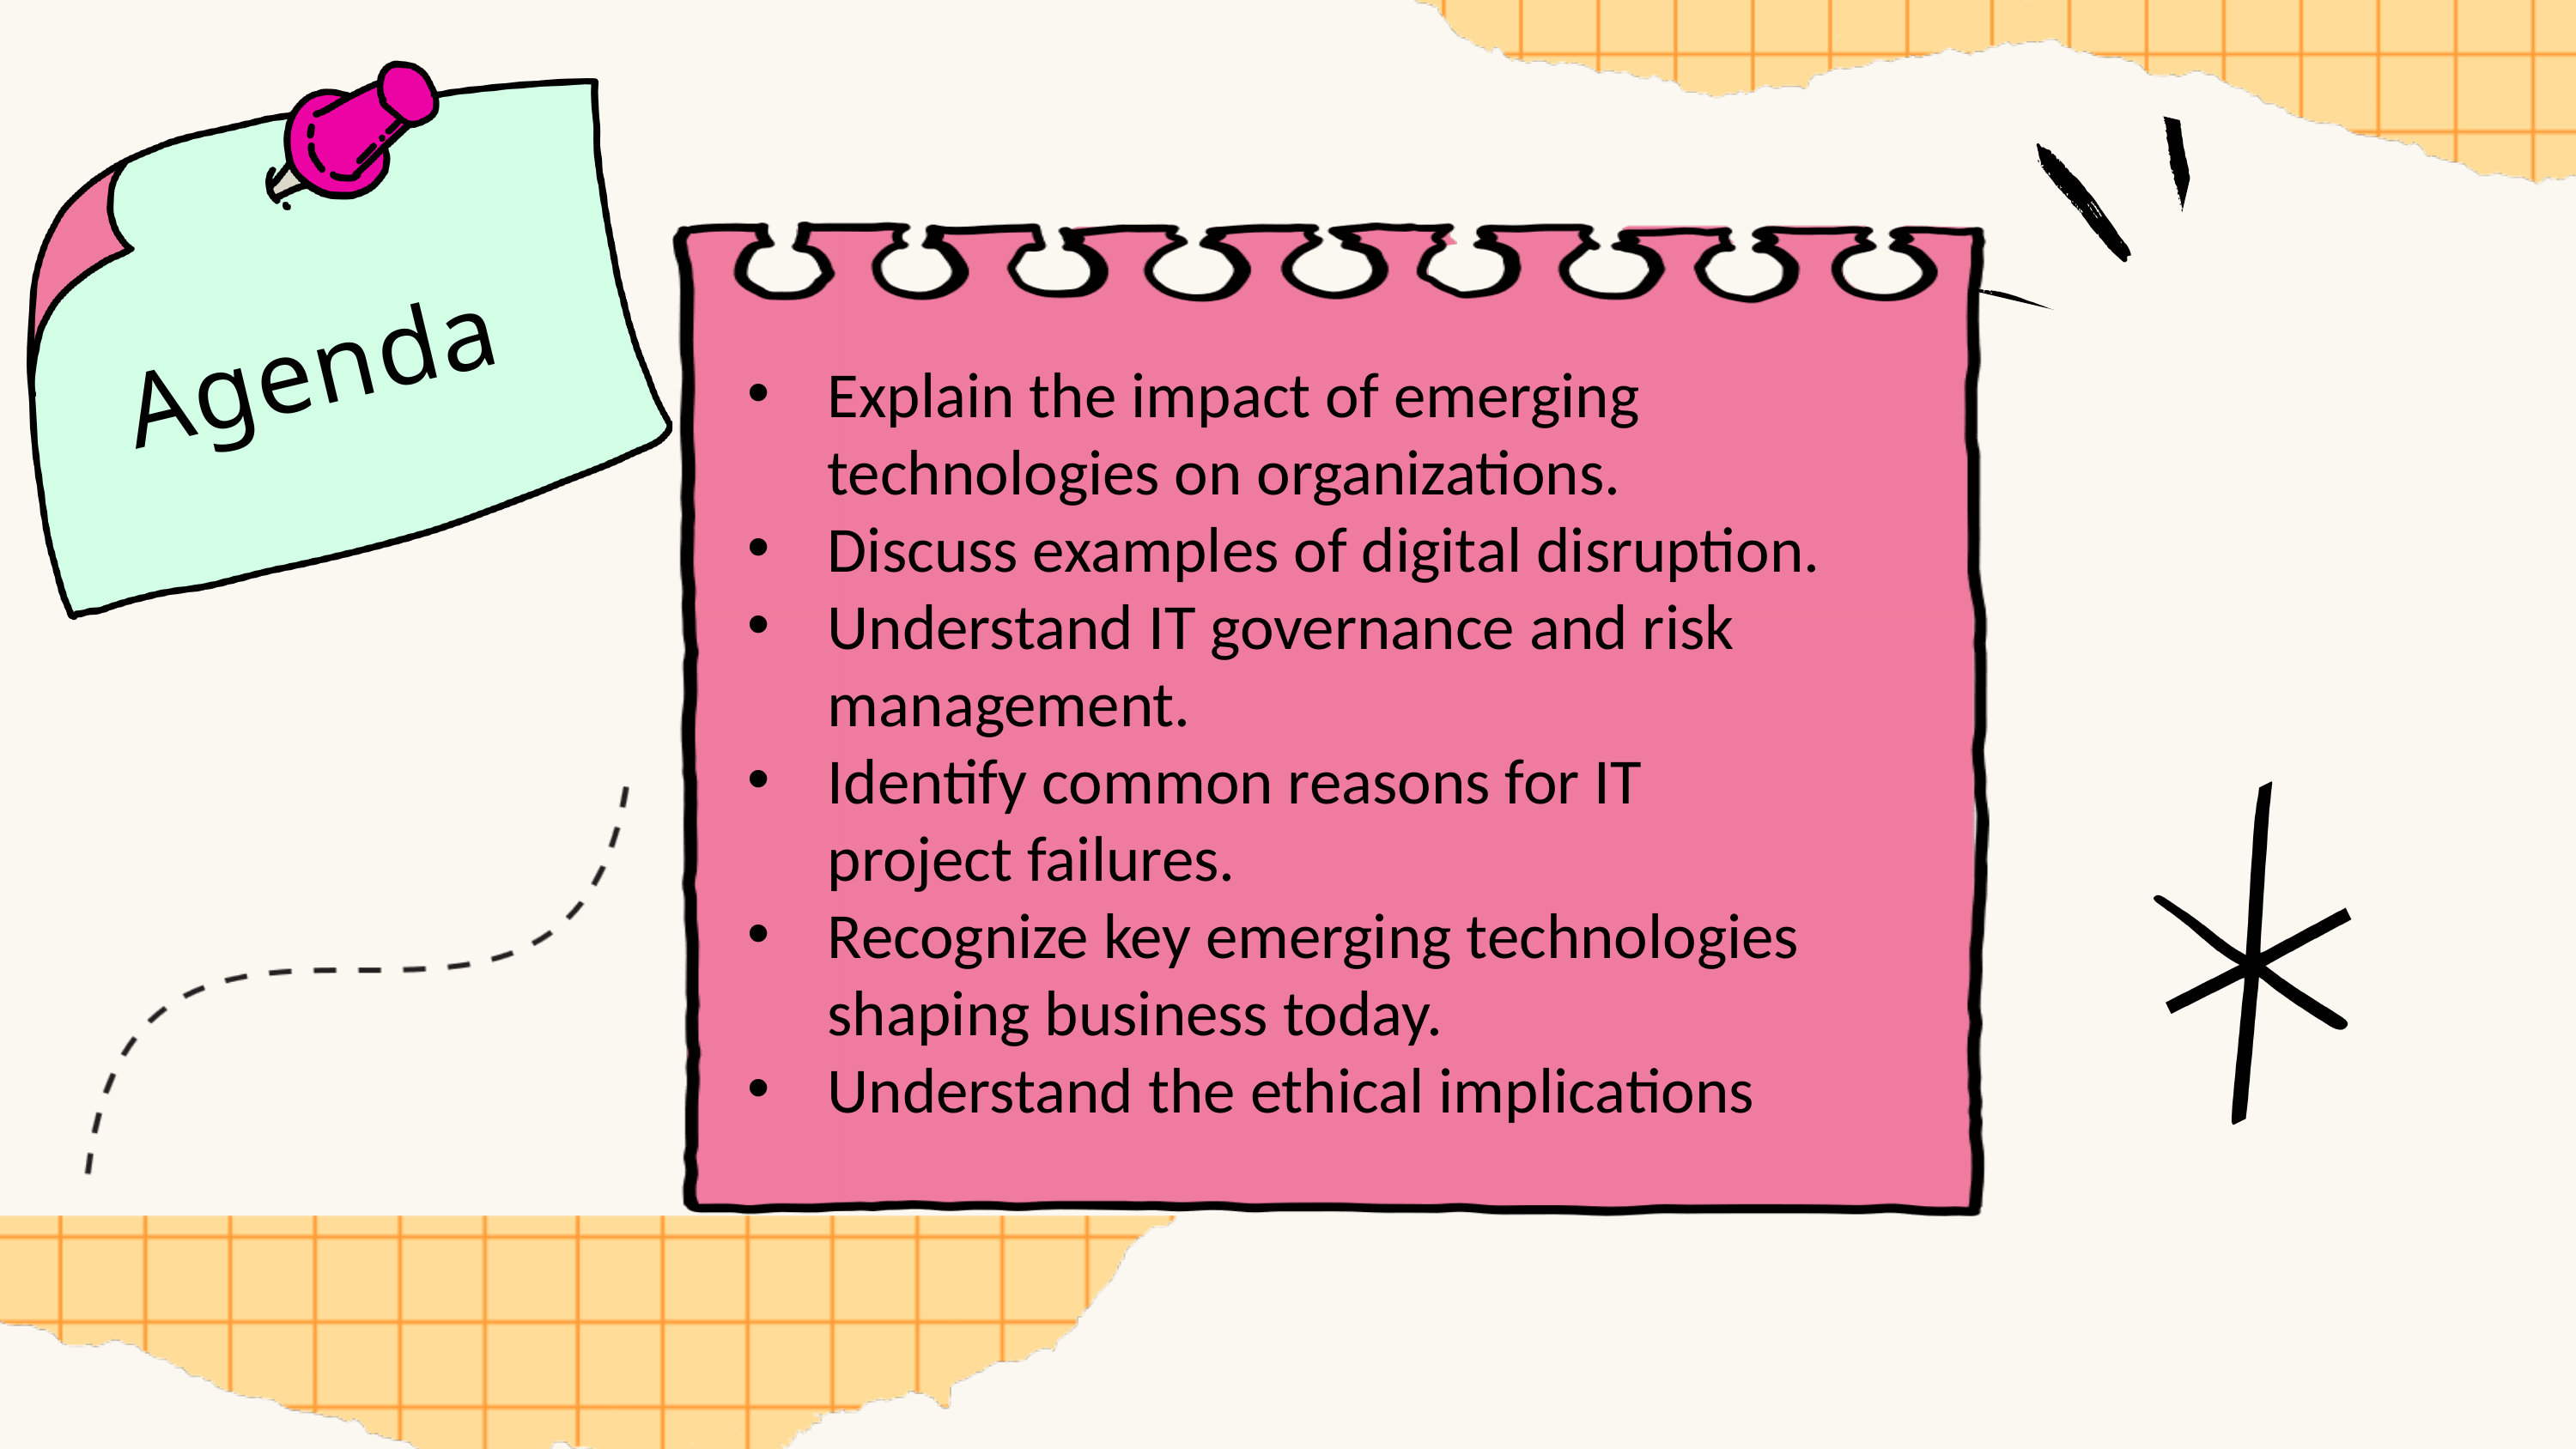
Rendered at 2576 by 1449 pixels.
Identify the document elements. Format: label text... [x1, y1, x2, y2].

text_box [1373, 0, 2576, 205]
text_box Agenda [30, 263, 595, 491]
text_box [27, 60, 673, 621]
text_box [1964, 205, 2184, 333]
text_box [63, 704, 636, 1216]
text_box Explain the impact of emerging technologies on organizations. Discuss examples of digital disruption. Understand IT governance and risk management. Identify common reasons for IT project failures. Recognize key emerging technologies shaping business today. Understand the ethical implications [746, 353, 1832, 1126]
text_box [2099, 776, 2410, 1128]
text_box [0, 1216, 1178, 1449]
text_box [672, 220, 1990, 1217]
